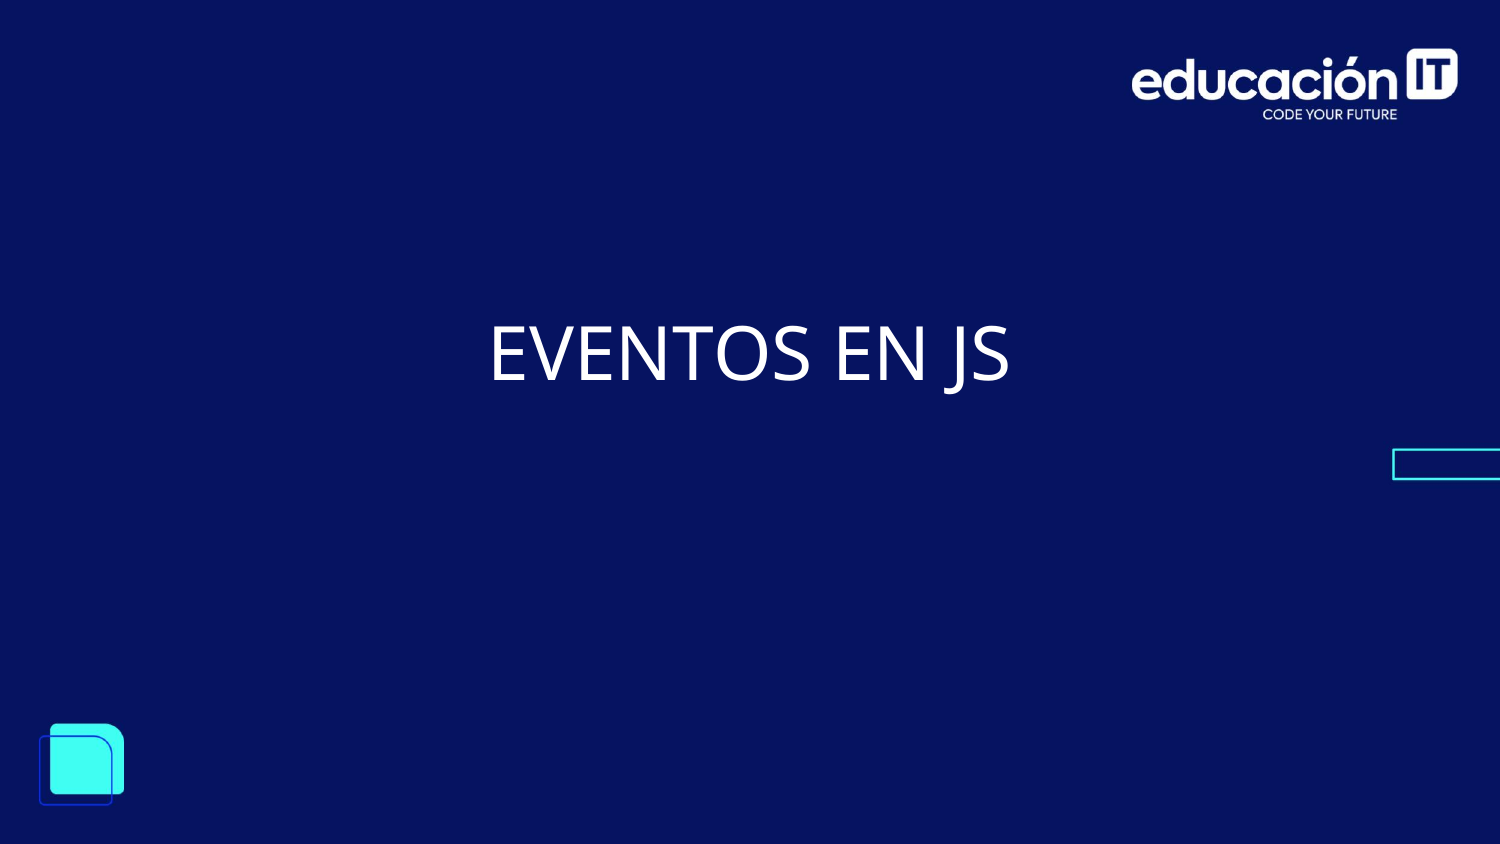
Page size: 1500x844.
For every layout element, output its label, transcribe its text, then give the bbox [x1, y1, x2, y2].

picture [0, 0, 1500, 844]
text_box EVENTOS EN JS [358, 269, 1142, 432]
